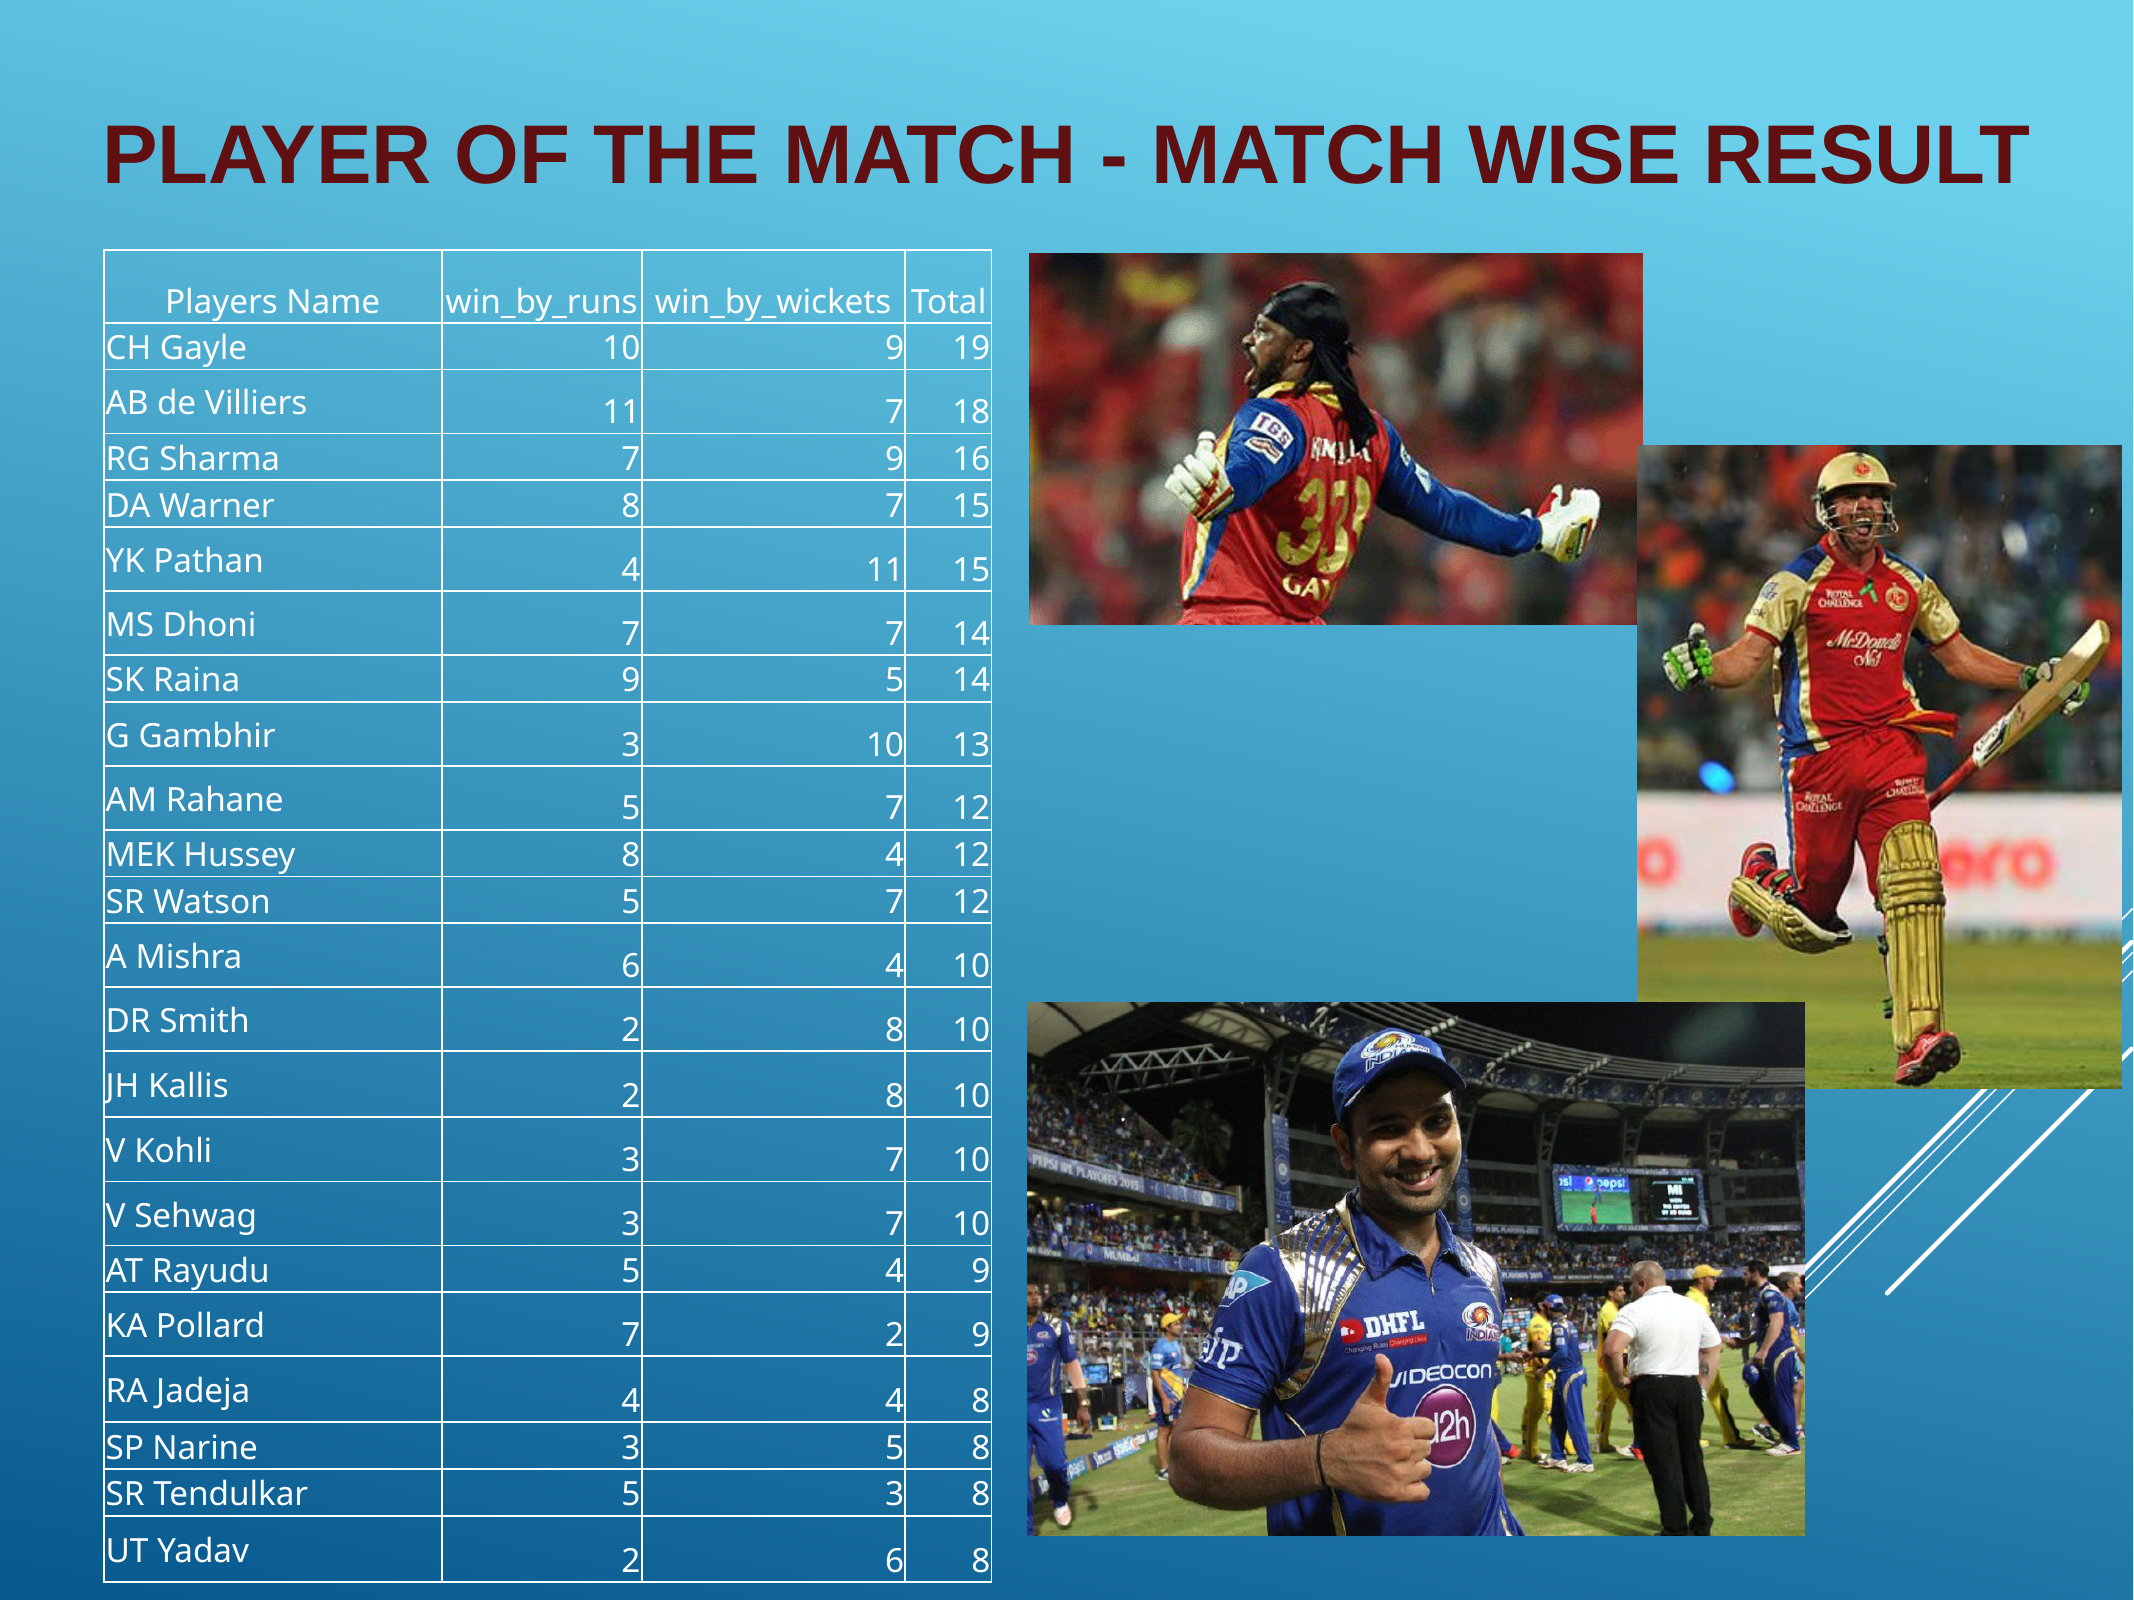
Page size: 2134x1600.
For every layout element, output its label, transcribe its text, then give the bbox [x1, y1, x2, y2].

table_cell 11 [443, 370, 641, 433]
table_cell 8 [906, 1357, 991, 1421]
table_cell 5 [643, 656, 904, 701]
table_cell 16 [906, 434, 991, 479]
table_cell 3 [443, 703, 641, 765]
table_cell CH Gayle [105, 324, 441, 369]
table_cell 15 [906, 528, 991, 590]
table_cell 8 [643, 988, 904, 1050]
table_cell 6 [443, 924, 641, 986]
table_cell 2 [443, 988, 641, 1050]
table_cell 7 [643, 877, 904, 922]
table_cell 2 [443, 1052, 641, 1116]
table_cell KA Pollard [105, 1293, 441, 1355]
table_cell 3 [643, 1470, 904, 1515]
table_cell 15 [906, 481, 991, 526]
table_cell MS Dhoni [105, 592, 441, 654]
table_cell 9 [443, 656, 641, 701]
picture [1026, 252, 2122, 1536]
table_cell 11 [643, 528, 904, 590]
table_cell 4 [443, 528, 641, 590]
table_cell AT Rayudu [105, 1246, 441, 1291]
table_cell 8 [643, 1052, 904, 1116]
table_cell JH Kallis [105, 1052, 441, 1116]
table_cell 9 [906, 1293, 991, 1355]
table_cell 8 [443, 481, 641, 526]
table_cell 7 [643, 1118, 904, 1181]
table_cell AB de Villiers [105, 370, 441, 433]
title Player of the Match - Match wise result [0, 50, 2134, 250]
table_cell 7 [643, 481, 904, 526]
table_cell AM Rahane [105, 767, 441, 829]
table_header win_by_wickets [643, 251, 904, 322]
table_cell 10 [643, 703, 904, 765]
table_cell YK Pathan [105, 528, 441, 590]
table_cell 10 [443, 324, 641, 369]
table_cell 7 [643, 767, 904, 829]
table_cell 2 [643, 1293, 904, 1355]
table_cell DA Warner [105, 481, 441, 526]
table_cell 7 [443, 1293, 641, 1355]
table_cell A Mishra [105, 924, 441, 986]
table_cell G Gambhir [105, 703, 441, 765]
table_cell V Sehwag [105, 1182, 441, 1245]
table_cell 5 [443, 877, 641, 922]
table_cell 3 [443, 1182, 641, 1245]
table_cell 14 [906, 592, 991, 654]
table_cell 8 [443, 831, 641, 876]
table_cell 5 [443, 1470, 641, 1515]
table_cell 4 [643, 924, 904, 986]
table_cell 8 [906, 1517, 991, 1581]
table_header Total [906, 251, 991, 322]
table_cell 7 [443, 592, 641, 654]
table_cell 8 [906, 1470, 991, 1515]
table_cell 18 [906, 370, 991, 433]
table_cell 10 [906, 1052, 991, 1116]
table_cell V Kohli [105, 1118, 441, 1181]
table_cell 10 [906, 924, 991, 986]
table_cell 9 [643, 324, 904, 369]
table_cell DR Smith [105, 988, 441, 1050]
table_cell 6 [643, 1517, 904, 1581]
table_cell RA Jadeja [105, 1357, 441, 1421]
table_cell 9 [906, 1246, 991, 1291]
table_cell 7 [643, 370, 904, 433]
table_cell 7 [643, 592, 904, 654]
table_cell 12 [906, 877, 991, 922]
table_cell 14 [906, 656, 991, 701]
table_cell MEK Hussey [105, 831, 441, 876]
table_cell SP Narine [105, 1423, 441, 1468]
table_cell 12 [906, 831, 991, 876]
table_cell 7 [643, 1182, 904, 1245]
table_cell 10 [906, 1118, 991, 1181]
table_cell 13 [906, 703, 991, 765]
table_cell 5 [643, 1423, 904, 1468]
table_cell 4 [643, 831, 904, 876]
table_cell 7 [443, 434, 641, 479]
table_cell 3 [443, 1423, 641, 1468]
table_cell 10 [906, 988, 991, 1050]
table_header Players Name [105, 251, 441, 322]
table_cell 3 [443, 1118, 641, 1181]
table_cell 5 [443, 1246, 641, 1291]
table_header win_by_runs [443, 251, 641, 322]
table_cell 5 [443, 767, 641, 829]
table_cell SR Tendulkar [105, 1470, 441, 1515]
table_cell 19 [906, 324, 991, 369]
table_cell 10 [906, 1182, 991, 1245]
table_cell 12 [906, 767, 991, 829]
table_cell 4 [643, 1246, 904, 1291]
table_cell RG Sharma [105, 434, 441, 479]
table_cell SK Raina [105, 656, 441, 701]
table_cell 9 [643, 434, 904, 479]
table_cell SR Watson [105, 877, 441, 922]
table_cell UT Yadav [105, 1517, 441, 1581]
table_cell 8 [906, 1423, 991, 1468]
table_cell 4 [643, 1357, 904, 1421]
table_cell 4 [443, 1357, 641, 1421]
table_cell 2 [443, 1517, 641, 1581]
